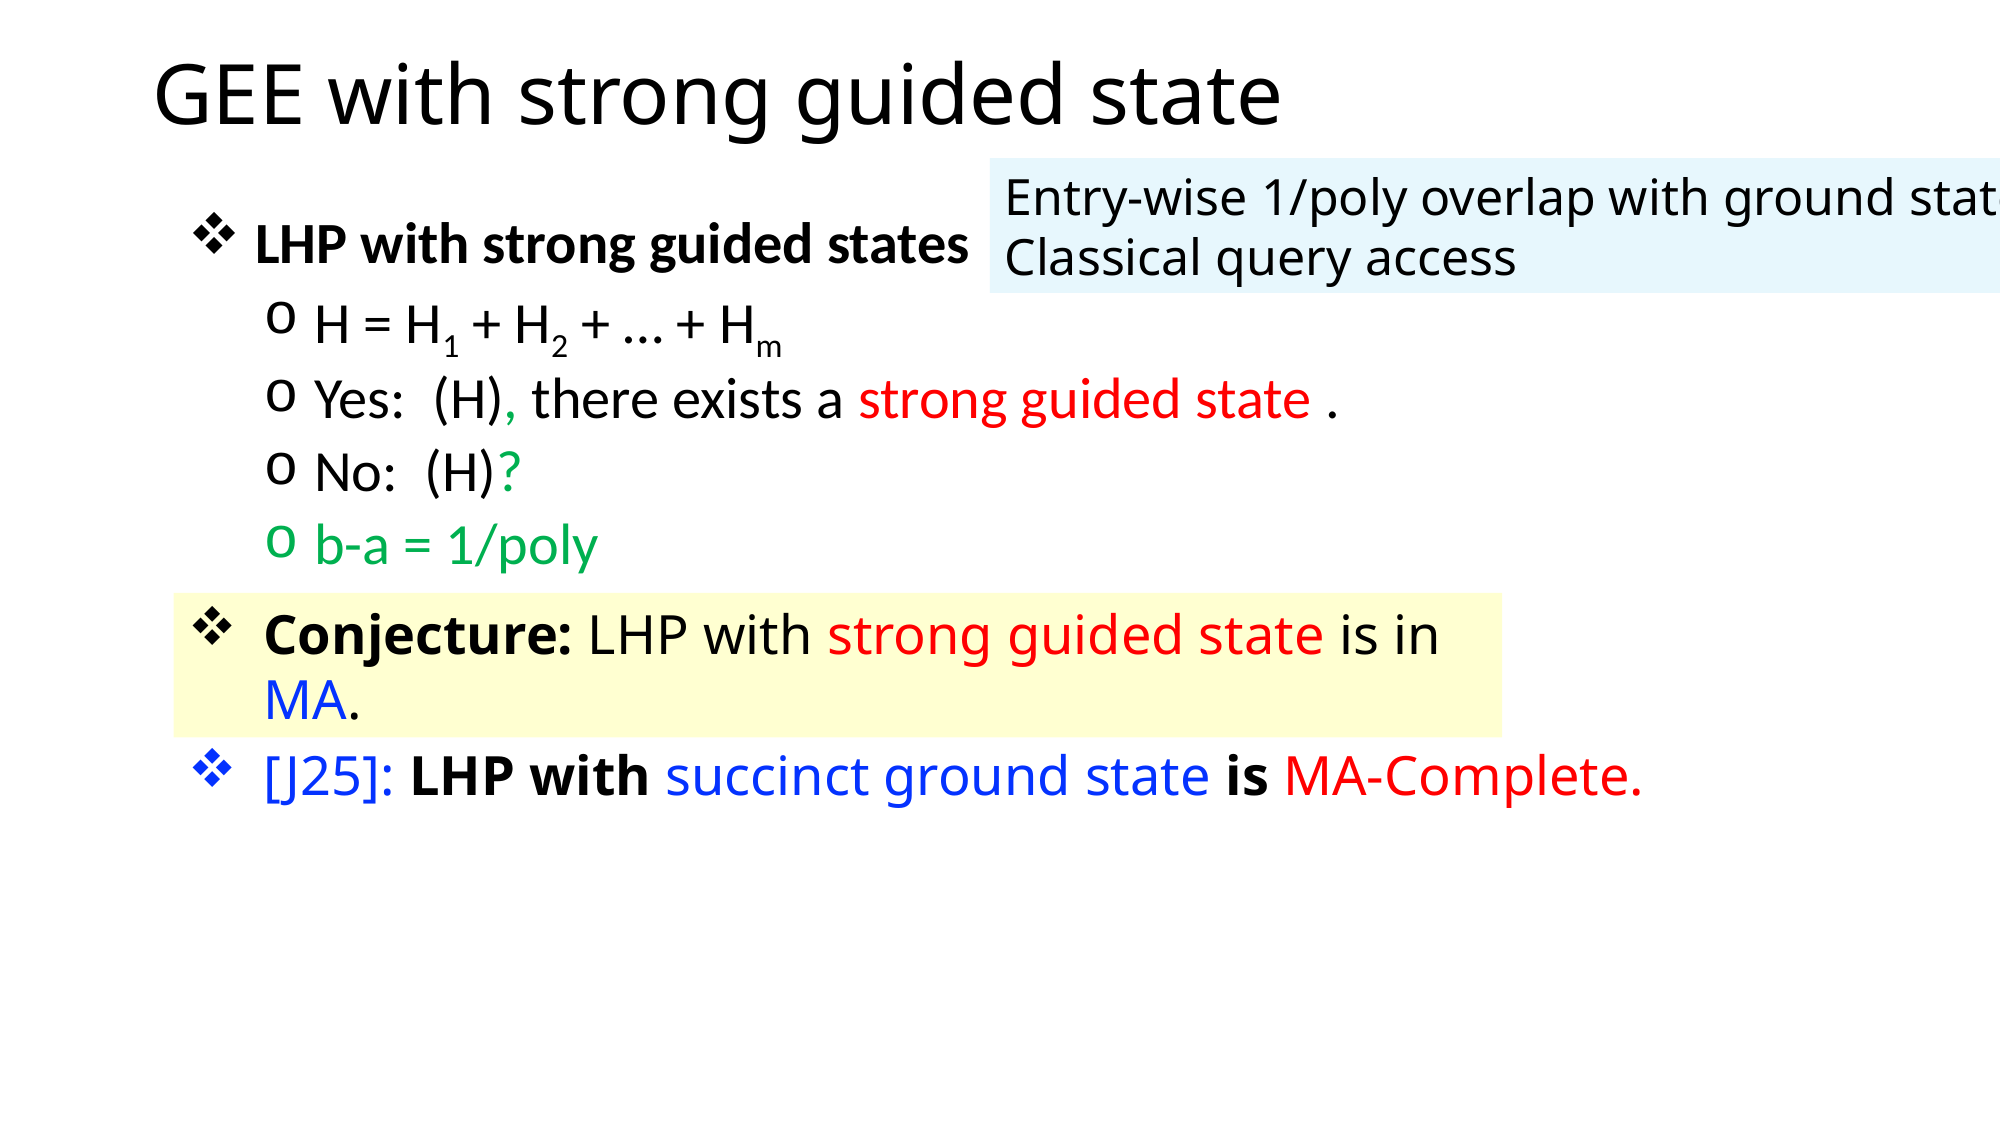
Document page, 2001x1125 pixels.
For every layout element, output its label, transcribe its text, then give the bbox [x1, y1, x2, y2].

text_box [J25]: LHP with succinct ground state is MA-Complete. [173, 734, 1774, 815]
text_box Conjecture: LHP with strong guided state is in MA. [173, 592, 1503, 734]
title GEE with strong guided state [137, 0, 1863, 206]
text_box Entry-wise 1/poly overlap with ground state Classical query access [989, 158, 2000, 293]
